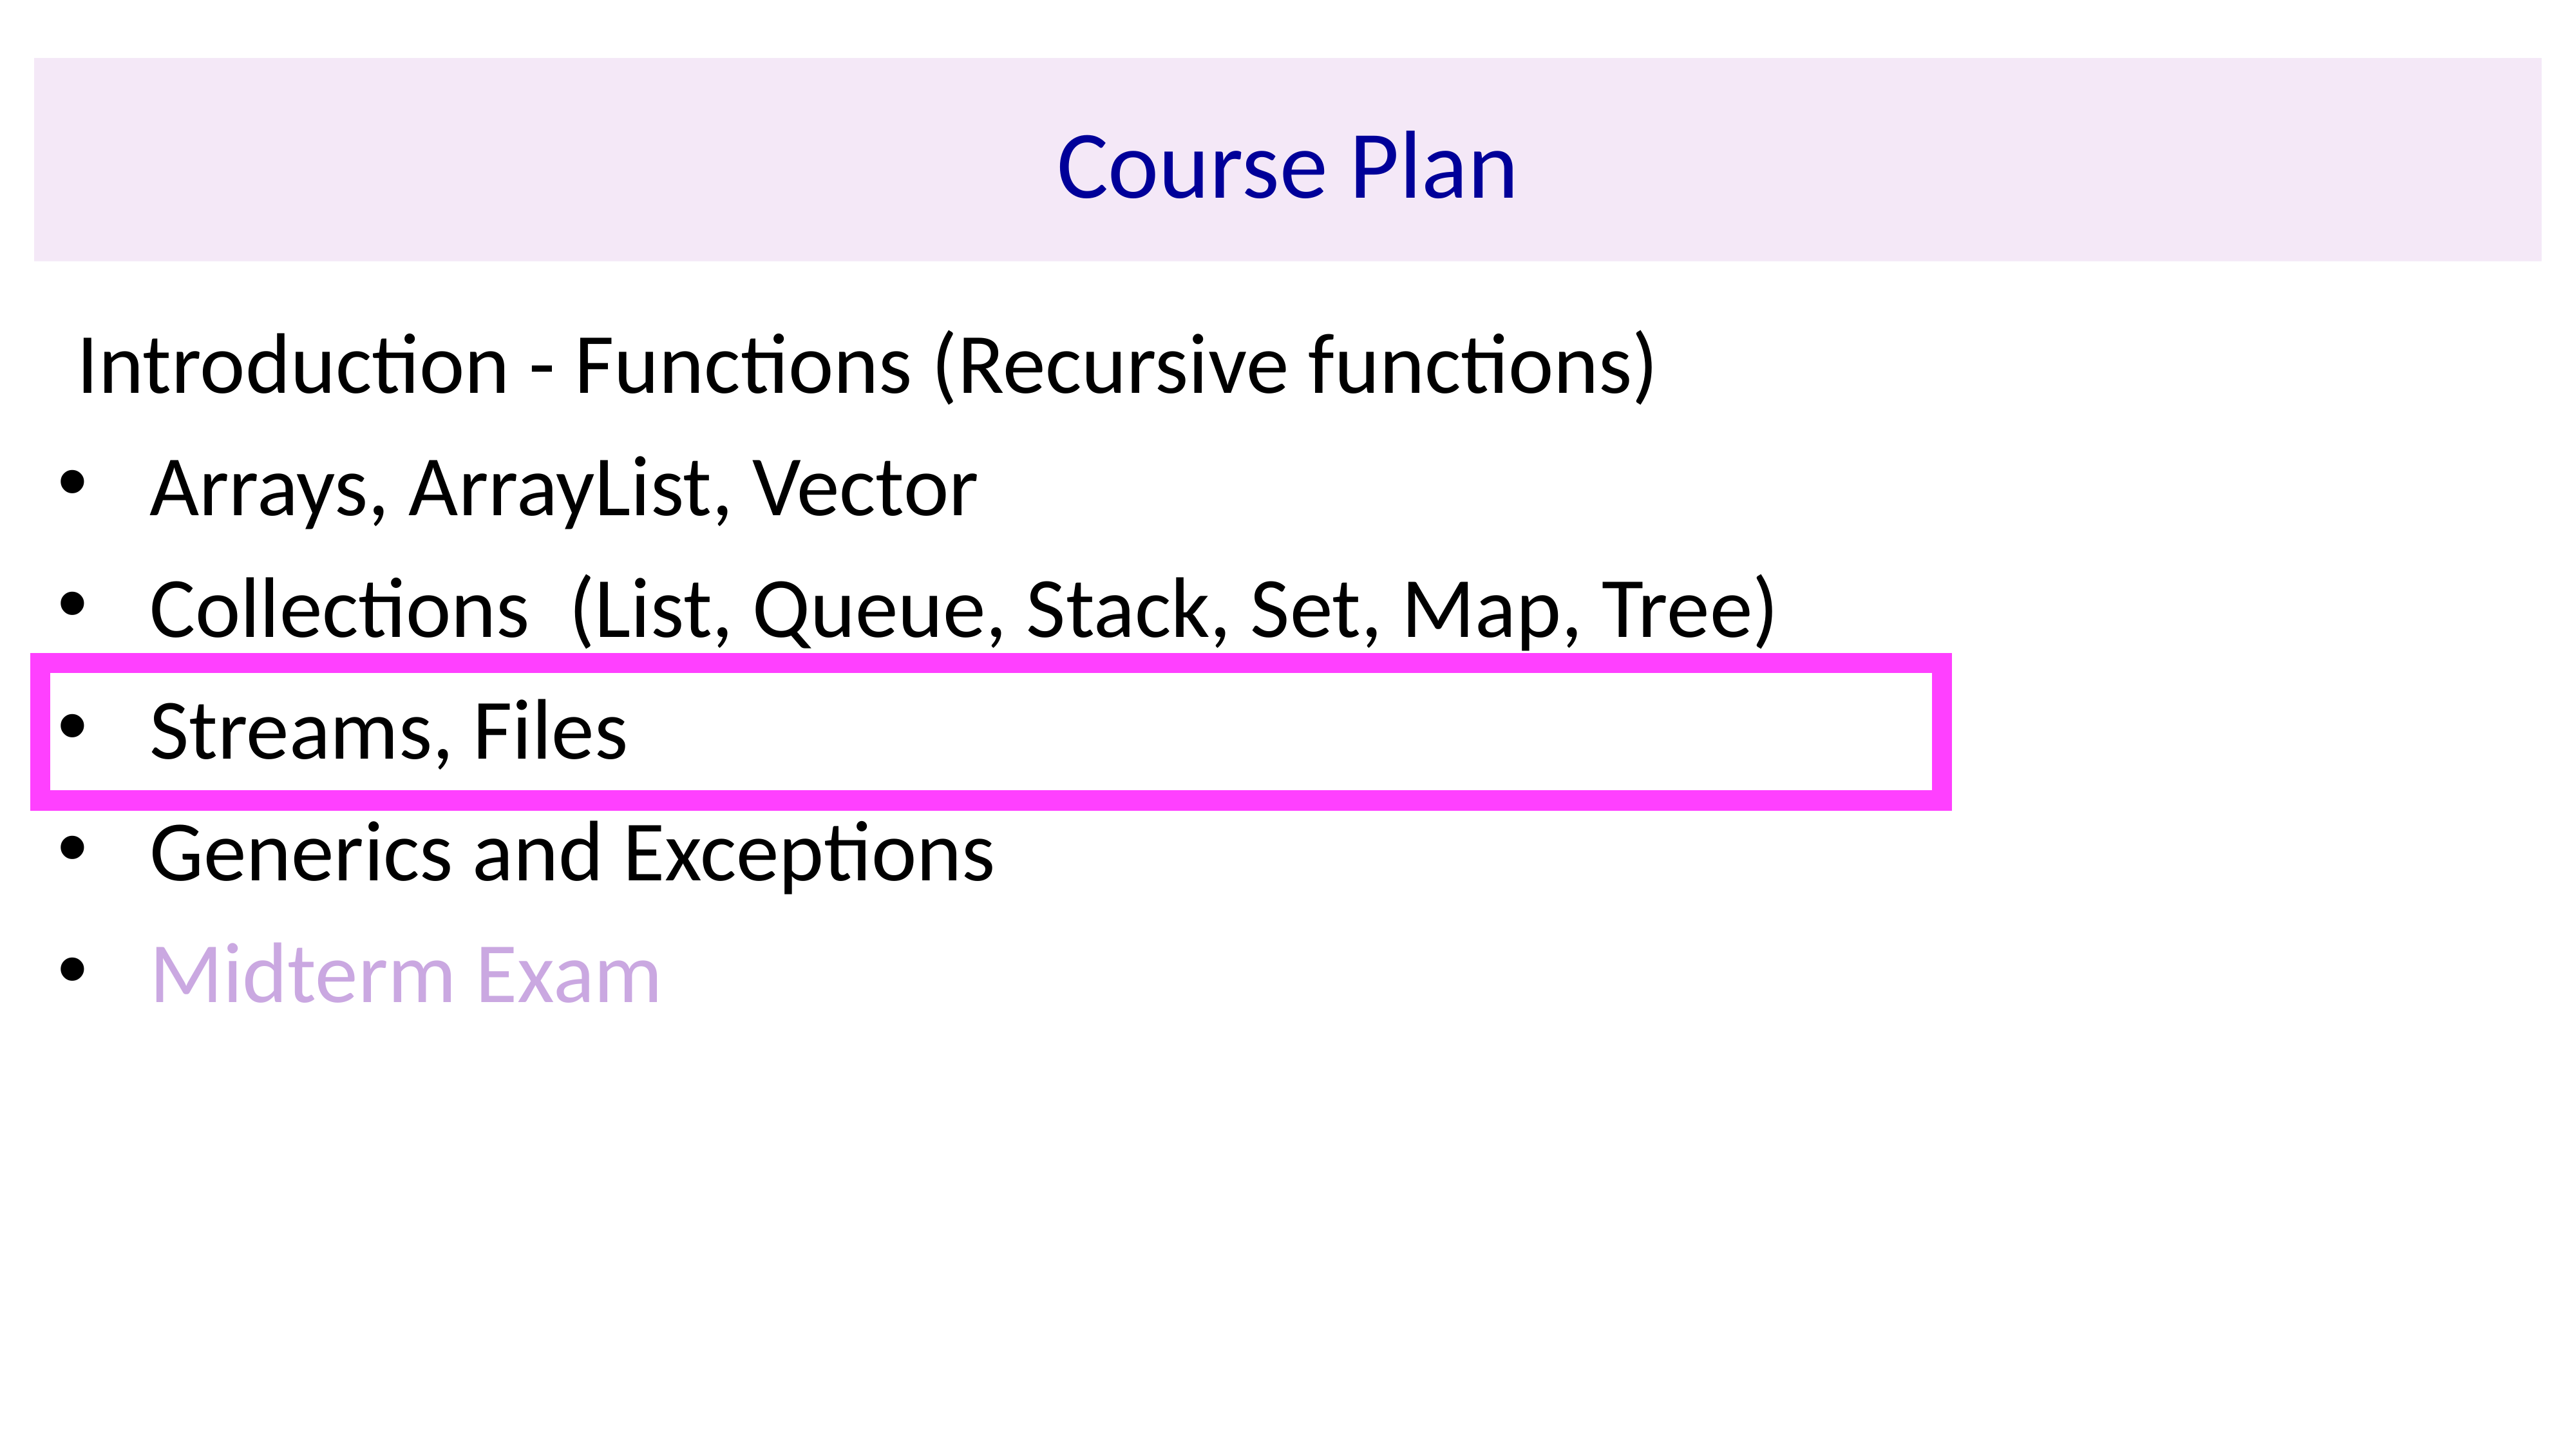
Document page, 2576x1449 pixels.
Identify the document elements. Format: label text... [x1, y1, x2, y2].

list Introduction - Functions (Recursive functions) Arrays, ArrayList, Vector Collections (List, Queue, Stack, Set, Map, Tree) Streams, Files Generics and Exceptions Midterm Exam [48, 298, 2539, 1409]
text_box [40, 663, 1942, 800]
title Course Plan [34, 58, 2542, 261]
